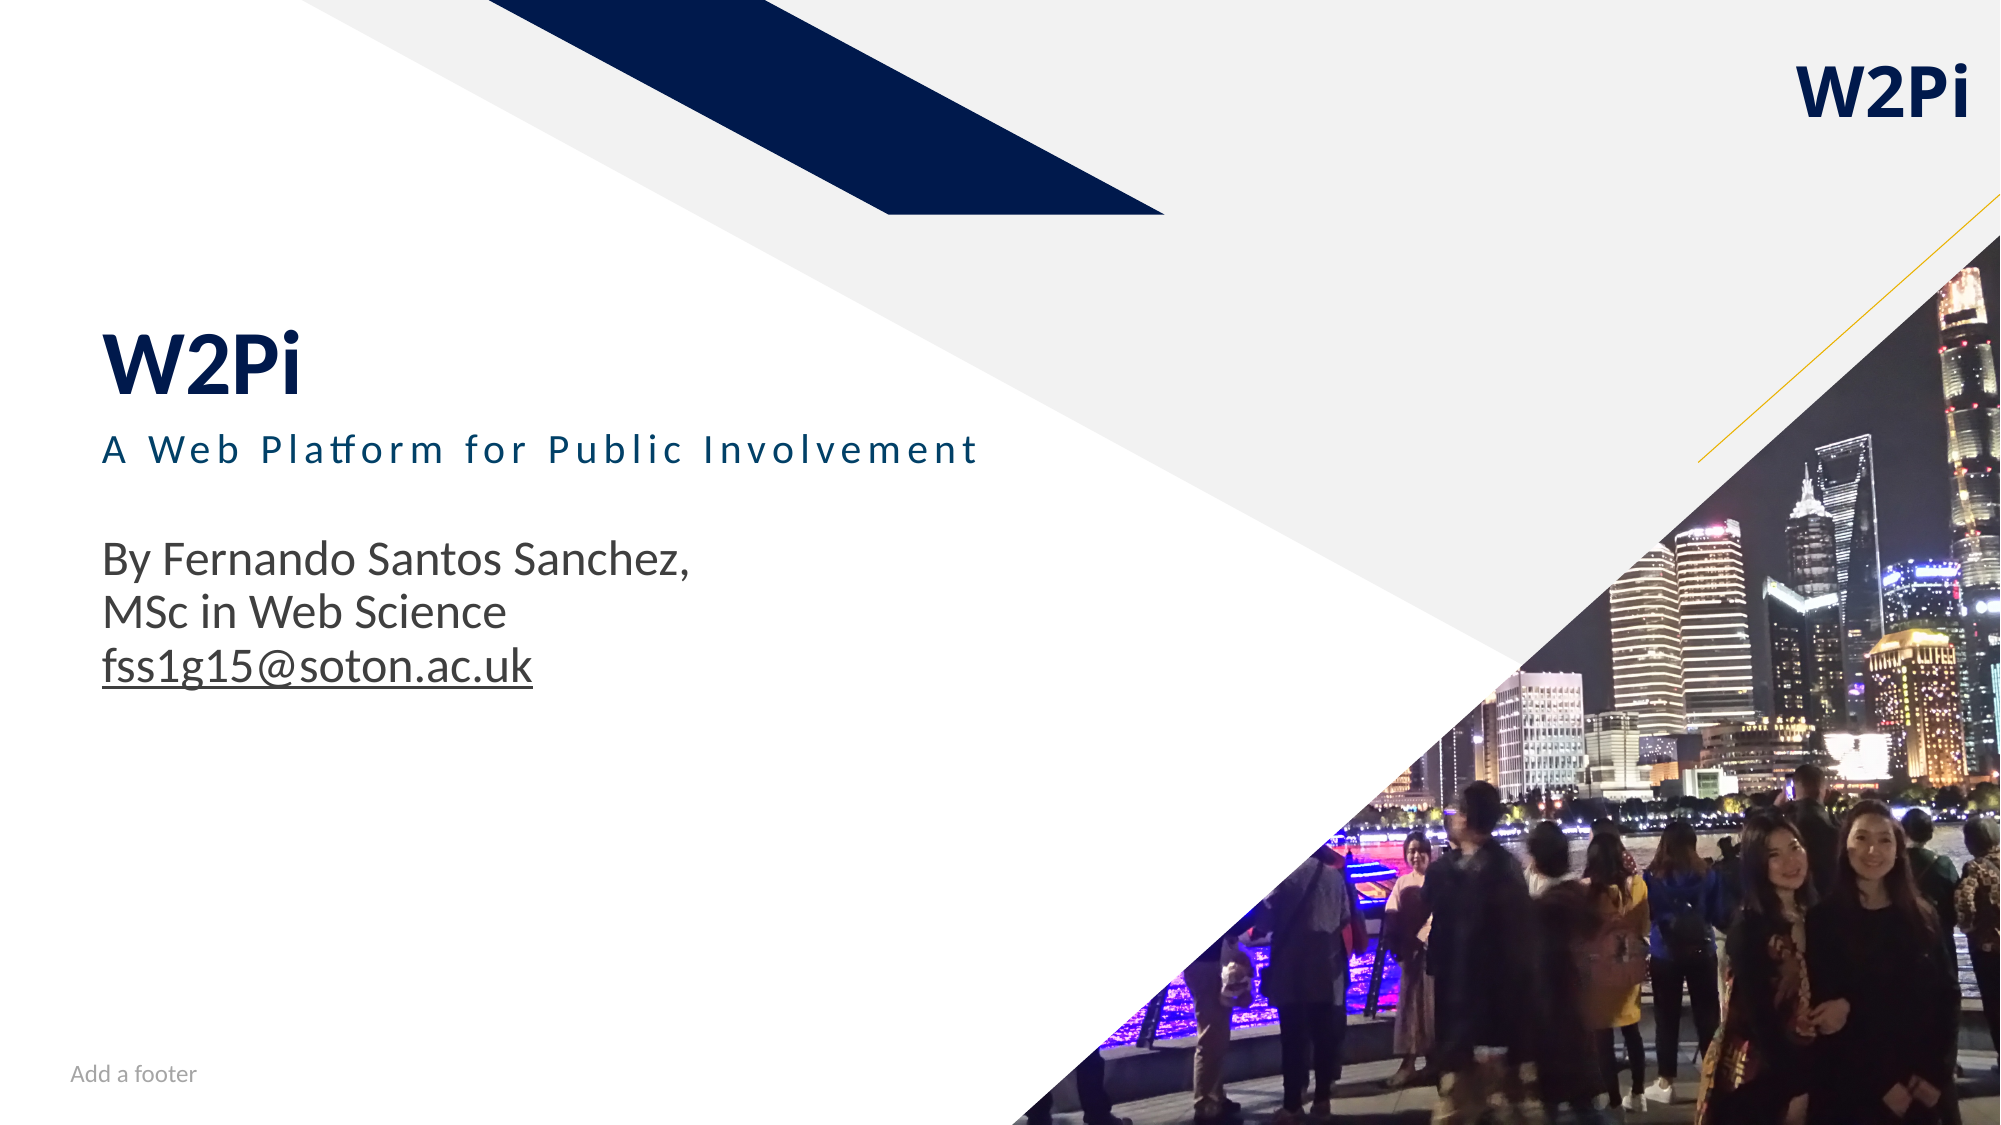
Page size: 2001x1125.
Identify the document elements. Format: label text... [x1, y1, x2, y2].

list A Web Platform for Public Involvement [87, 420, 1012, 521]
title W2Pi [87, 214, 1292, 415]
list By Fernando Santos Sanchez, MSc in Web Science fss1g15@soton.ac.uk [87, 524, 992, 1010]
picture [1012, 235, 2000, 1125]
footer Add a footer [55, 1042, 731, 1103]
